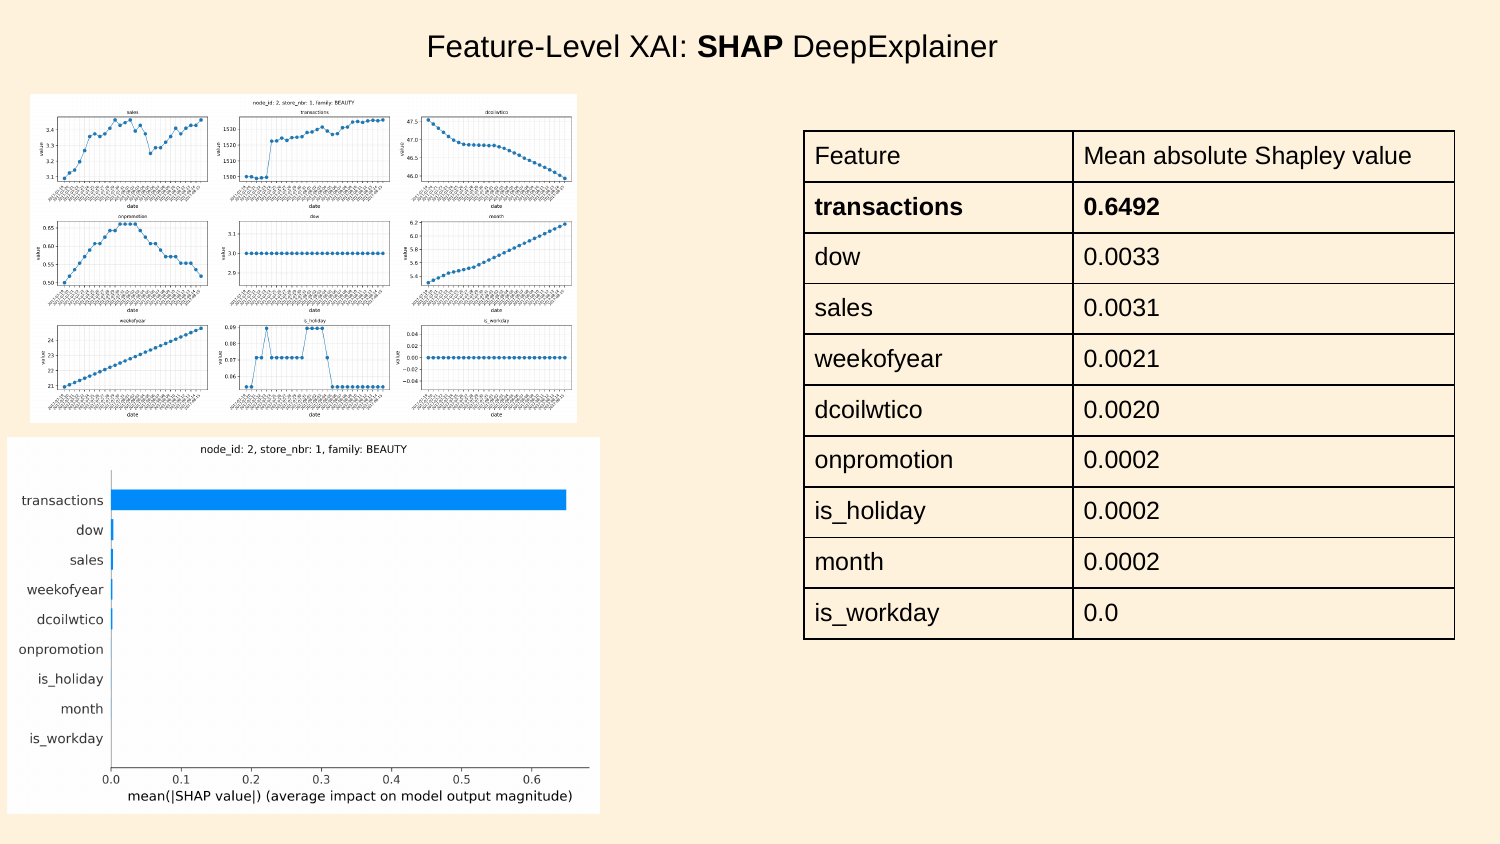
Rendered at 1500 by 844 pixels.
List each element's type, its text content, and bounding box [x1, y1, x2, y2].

table_cell onpromotion [805, 437, 1072, 486]
table_cell dow [805, 234, 1072, 283]
table_cell 0.6492 [1074, 183, 1454, 232]
table_cell is_holiday [805, 488, 1072, 537]
table_header Mean absolute Shapley value [1074, 132, 1454, 181]
table_cell weekofyear [805, 335, 1072, 384]
table_cell 0.0031 [1074, 284, 1454, 333]
table_cell 0.0002 [1074, 488, 1454, 537]
table_cell 0.0002 [1074, 437, 1454, 486]
table_cell 0.0021 [1074, 335, 1454, 384]
picture [7, 436, 600, 814]
table_cell 0.0033 [1074, 234, 1454, 283]
picture [30, 94, 577, 423]
table_cell month [805, 538, 1072, 587]
table_cell sales [805, 284, 1072, 333]
table_cell 0.0 [1074, 589, 1454, 638]
table_cell transactions [805, 183, 1072, 232]
table_header Feature [805, 132, 1072, 181]
table_cell 0.0020 [1074, 386, 1454, 435]
table_cell is_workday [805, 589, 1072, 638]
table_cell 0.0002 [1074, 538, 1454, 587]
table_cell dcoilwtico [805, 386, 1072, 435]
text_box Feature-Level XAI: SHAP DeepExplainer [411, 11, 1089, 79]
